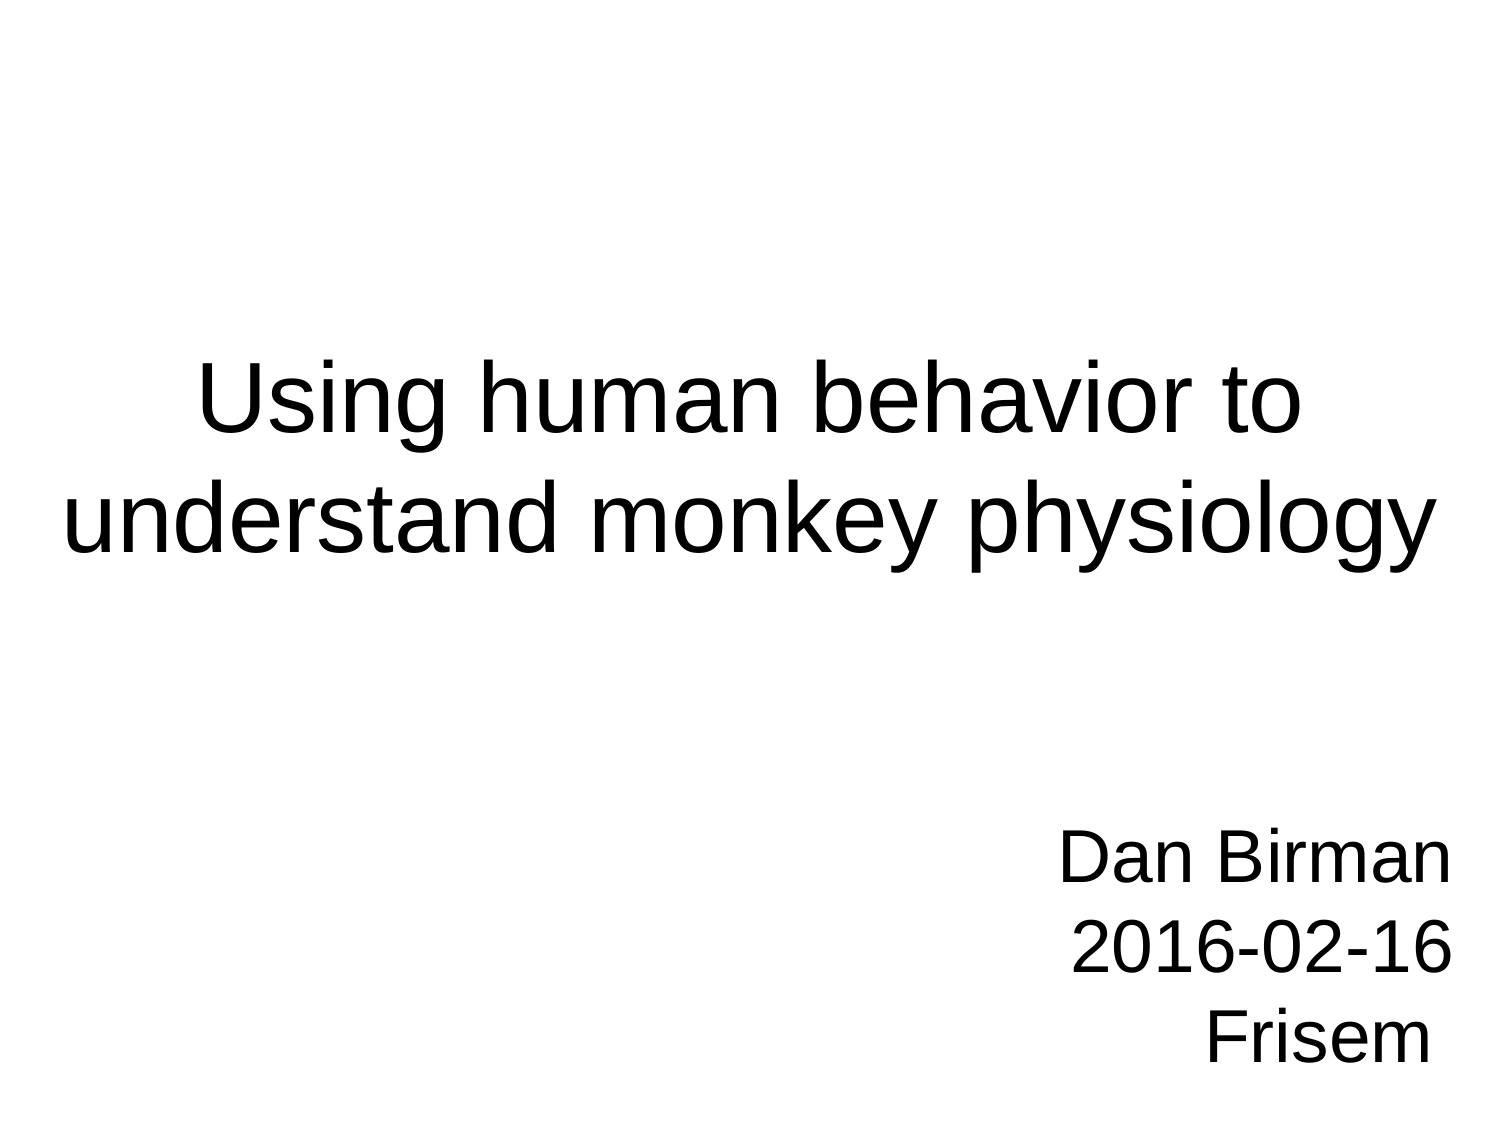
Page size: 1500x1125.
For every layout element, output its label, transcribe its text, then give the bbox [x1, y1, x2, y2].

text_box Dan Birman 2016-02-16 Frisem [968, 799, 1469, 1085]
text_box Using human behavior to understand monkey physiology [46, 324, 1454, 580]
